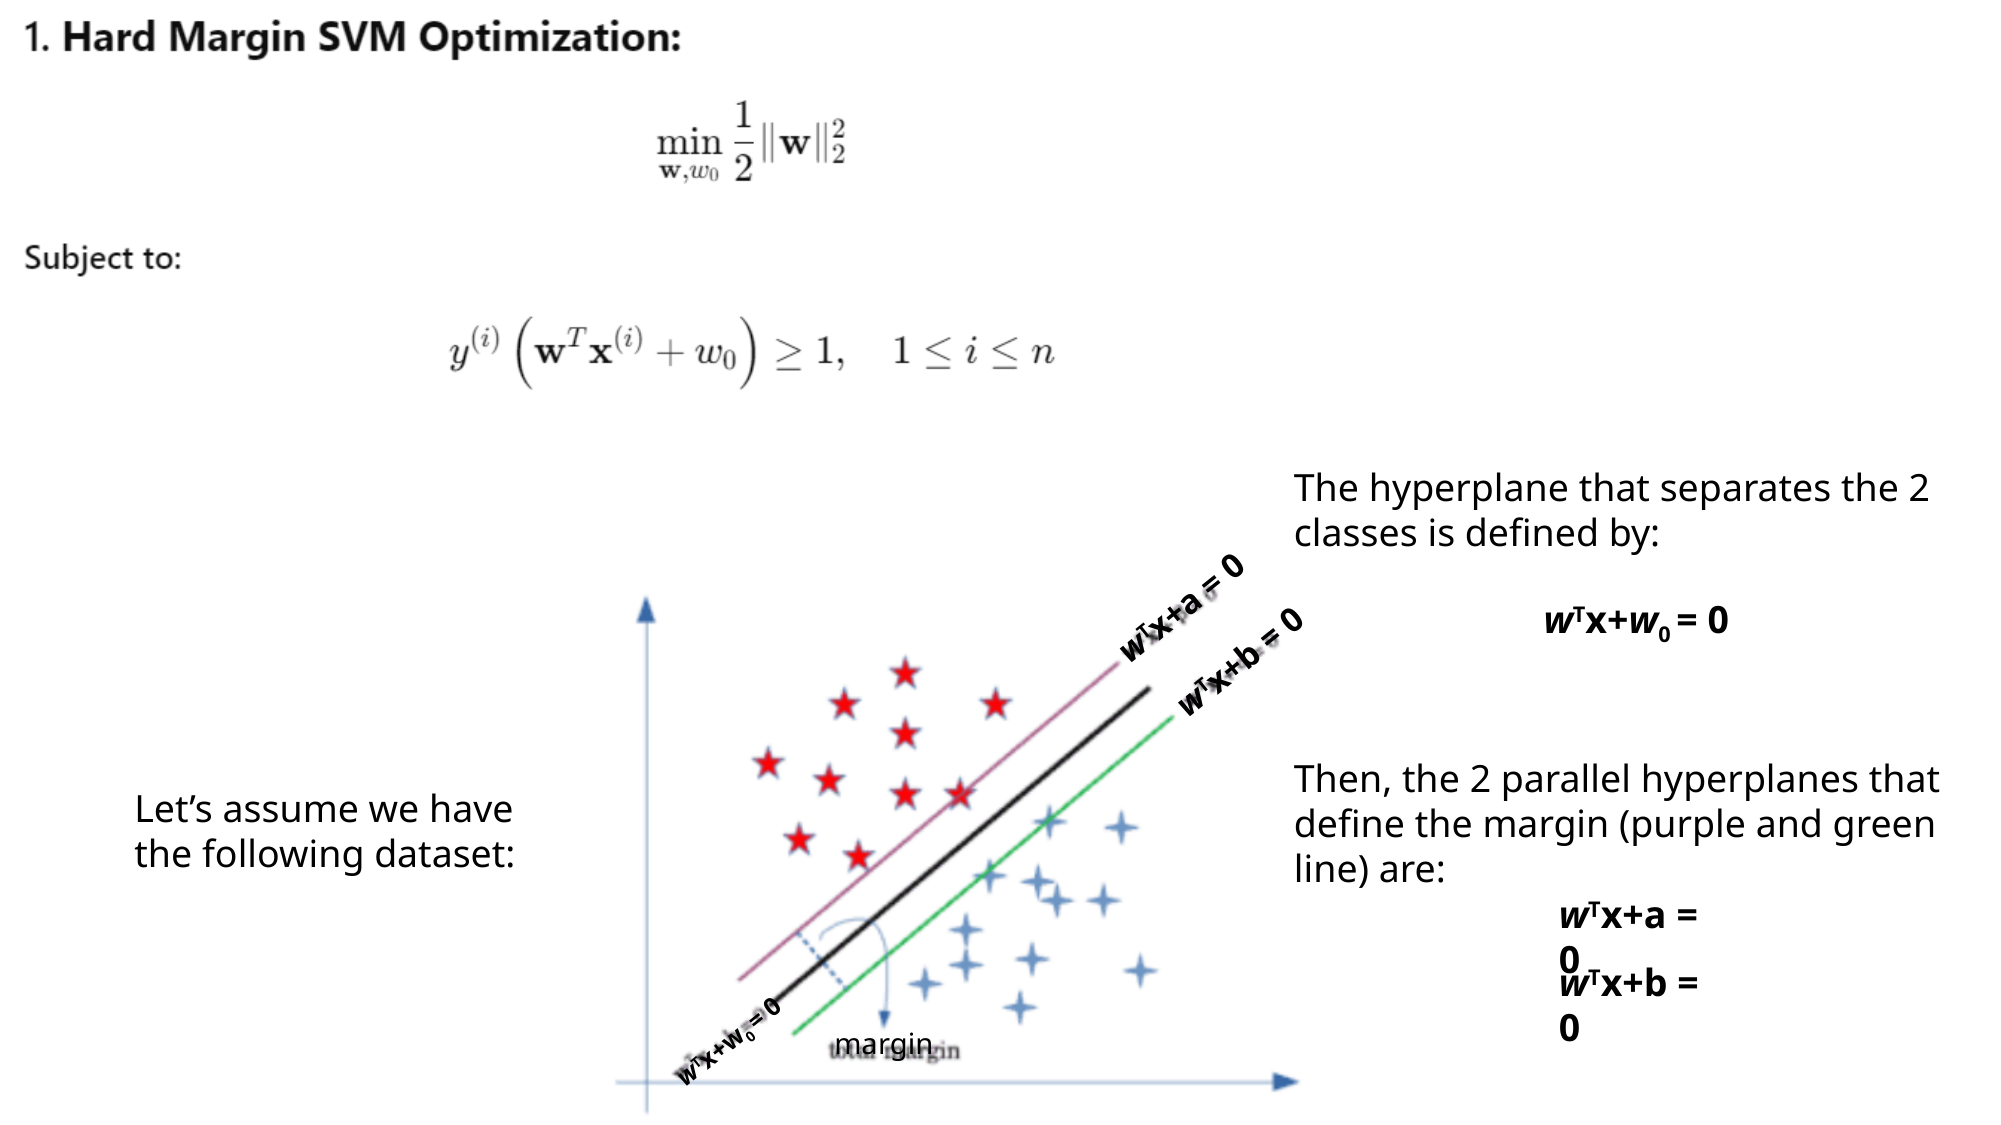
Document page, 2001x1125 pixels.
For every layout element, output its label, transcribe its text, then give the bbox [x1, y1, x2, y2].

text_box wTx+w0 = 0 [1528, 588, 1757, 655]
text_box wTx+a = 0 [1183, 523, 1276, 569]
picture [0, 0, 1100, 405]
text_box wTx+a = 0 [1543, 883, 1742, 952]
text_box The hyperplane that separates the 2 classes is defined by: [1279, 456, 2000, 562]
text_box Then, the 2 parallel hyperplanes that define the margin (purple and green line) are: [1341, 747, 2000, 898]
picture [601, 569, 1341, 1125]
text_box Let’s assume we have the following dataset: [119, 777, 550, 883]
text_box wTx+b = 0 [1543, 952, 1742, 1057]
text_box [1120, 591, 1300, 710]
